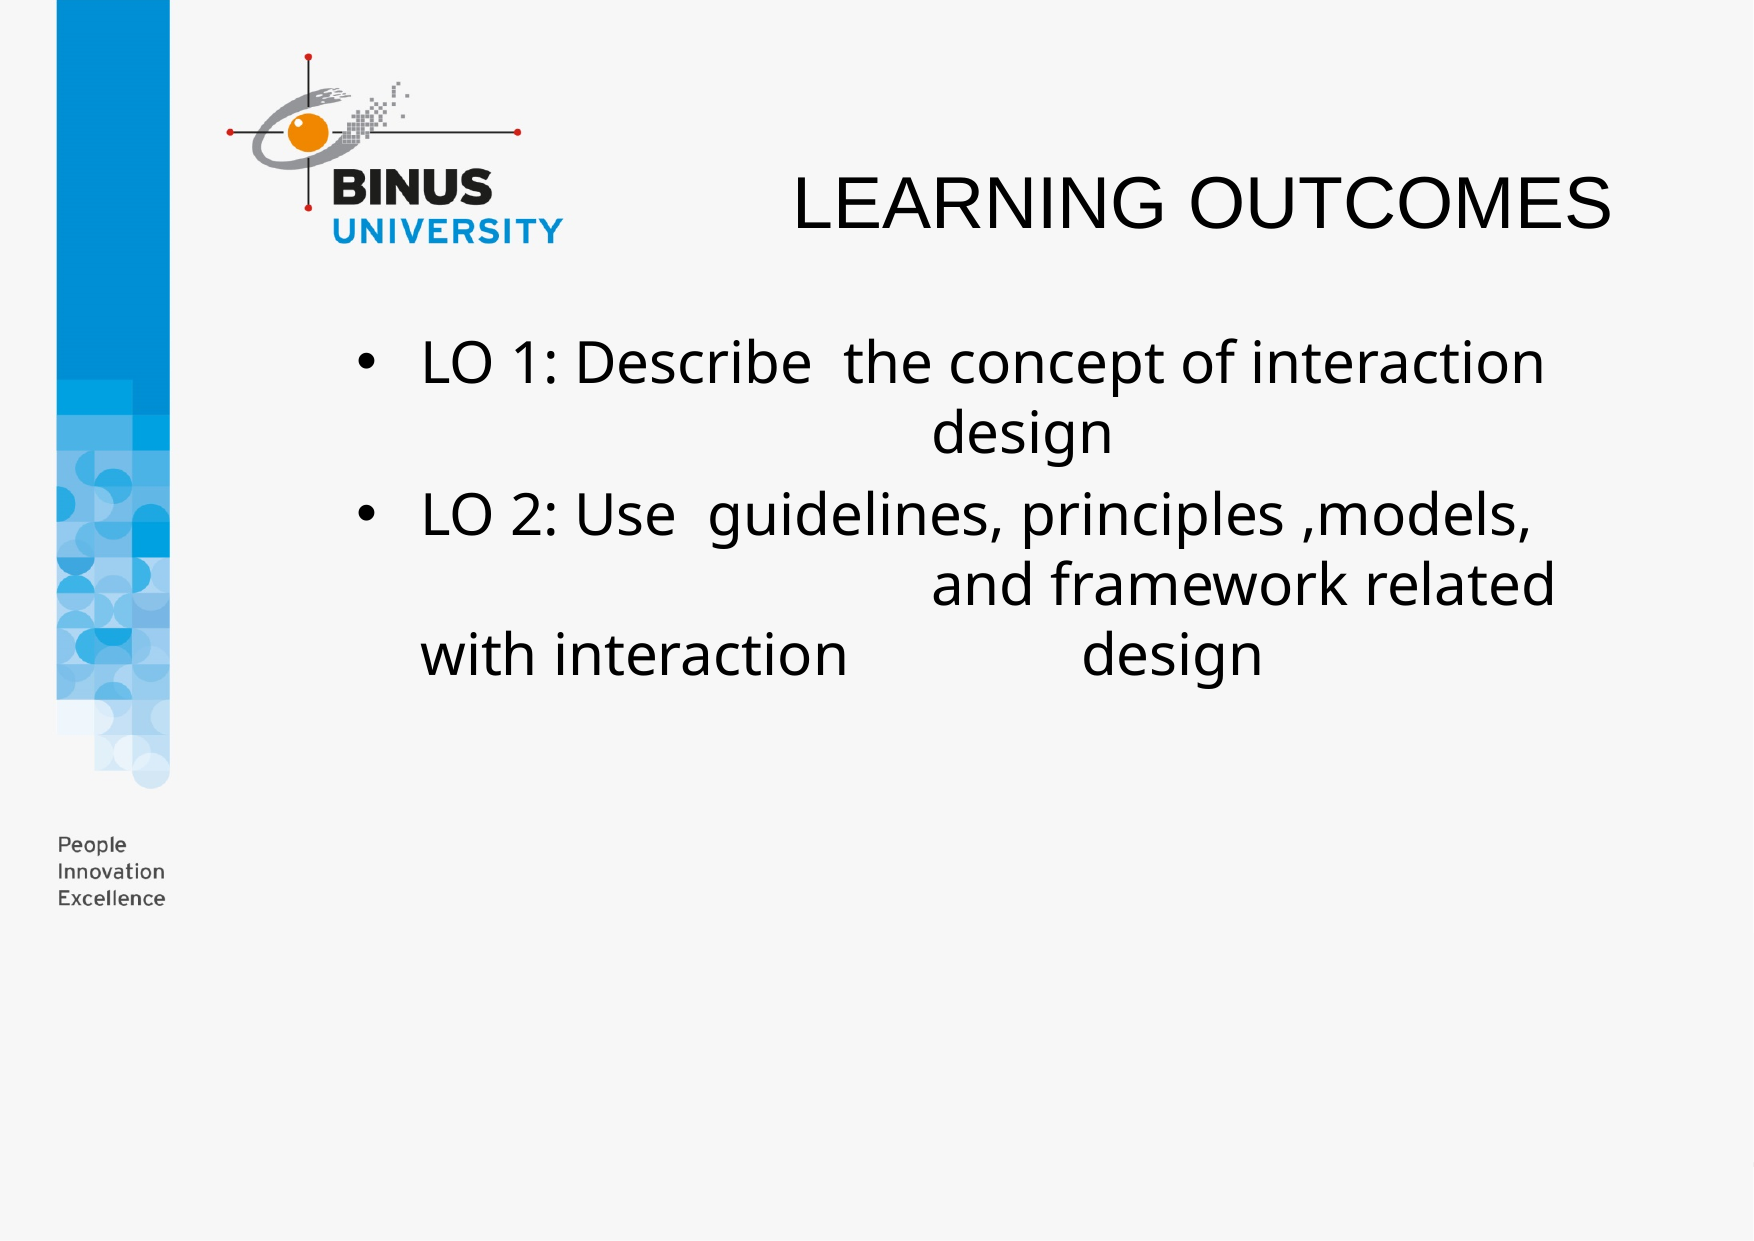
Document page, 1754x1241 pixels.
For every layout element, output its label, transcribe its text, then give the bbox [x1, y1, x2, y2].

list LO 1: Describe the concept of interaction design LO 2: Use guidelines, principles ,models, and framework related with interaction design [339, 316, 1618, 1088]
picture [0, 0, 1754, 933]
text_box LEARNING OUTCOMES [609, 147, 1629, 251]
